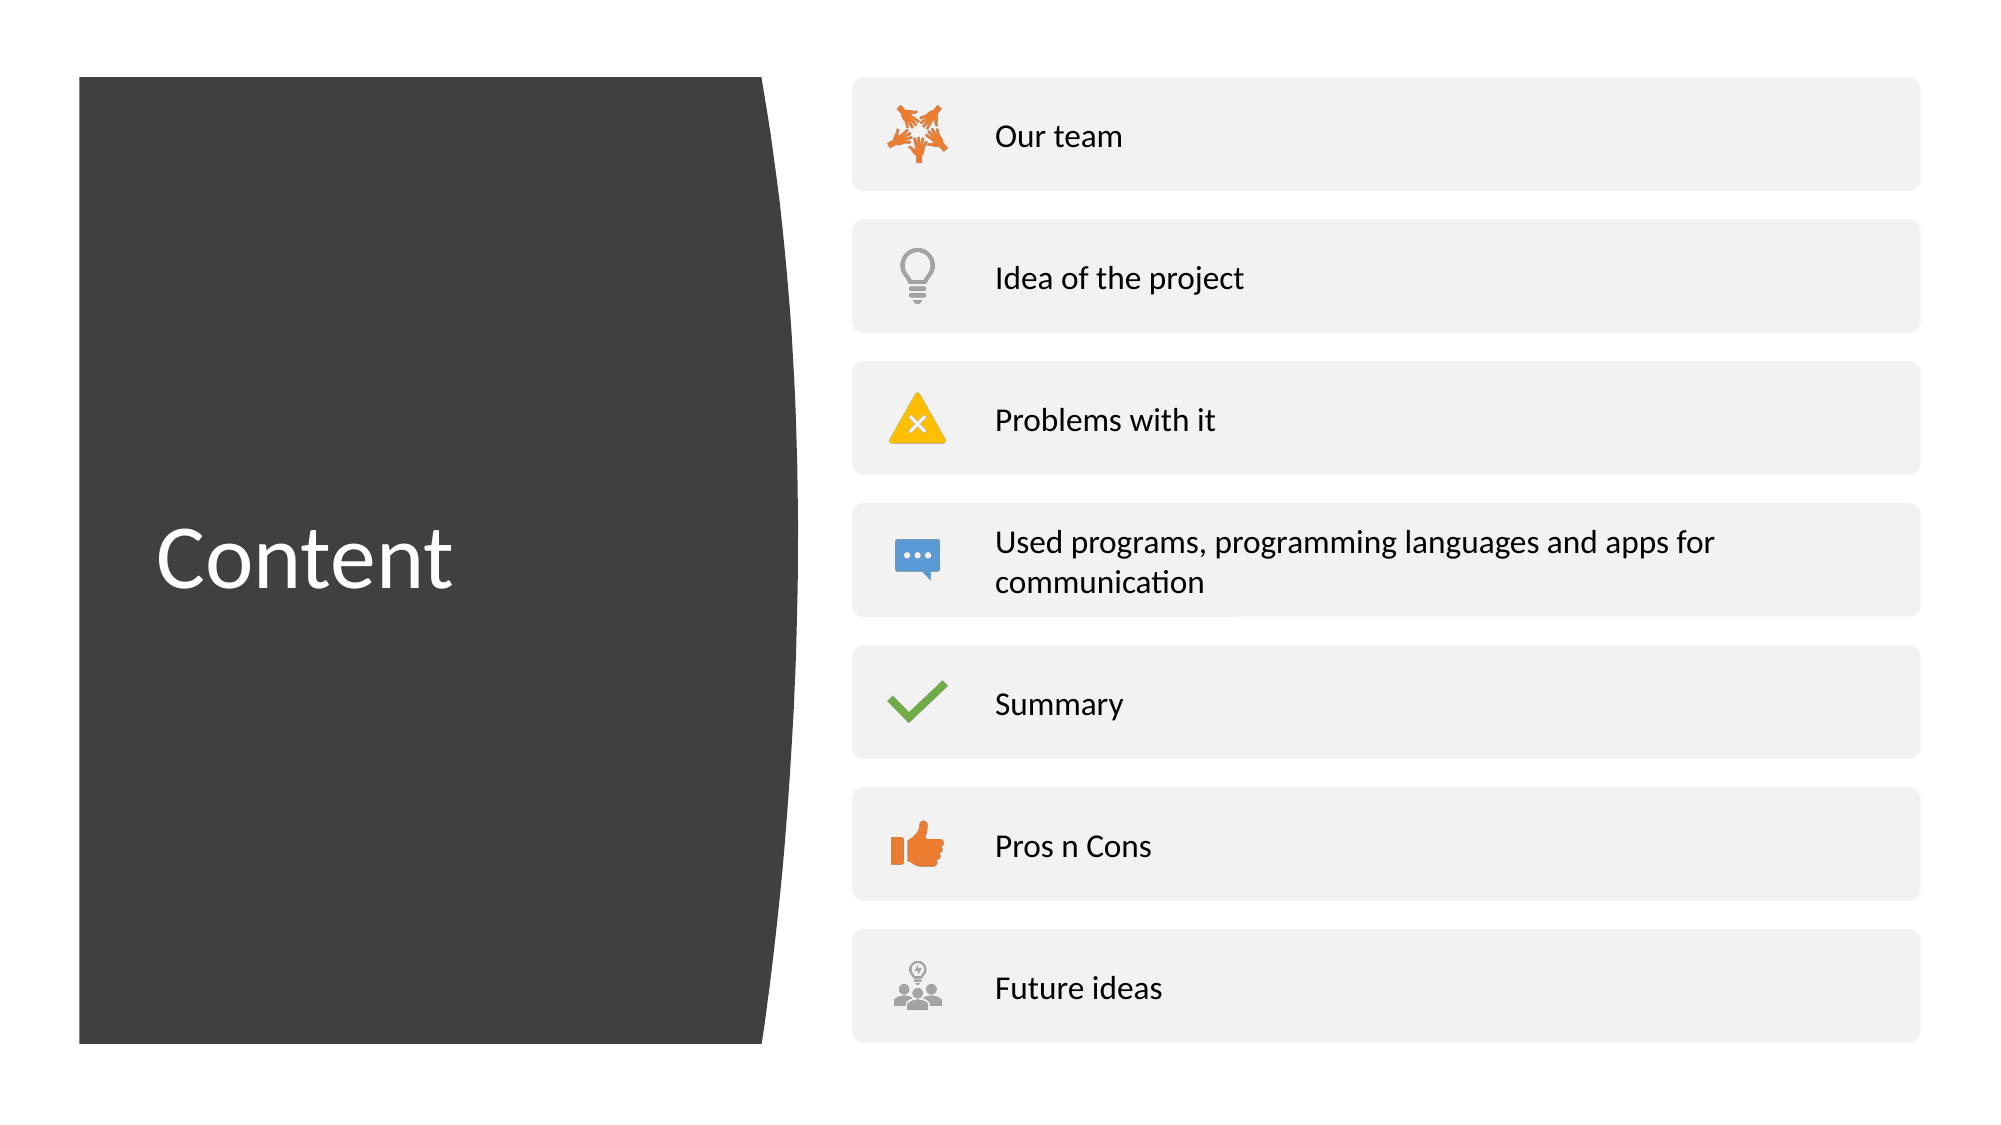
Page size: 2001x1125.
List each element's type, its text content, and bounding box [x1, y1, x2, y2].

title Content [141, 166, 702, 953]
text_box [78, 76, 800, 1045]
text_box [852, 77, 1921, 1043]
